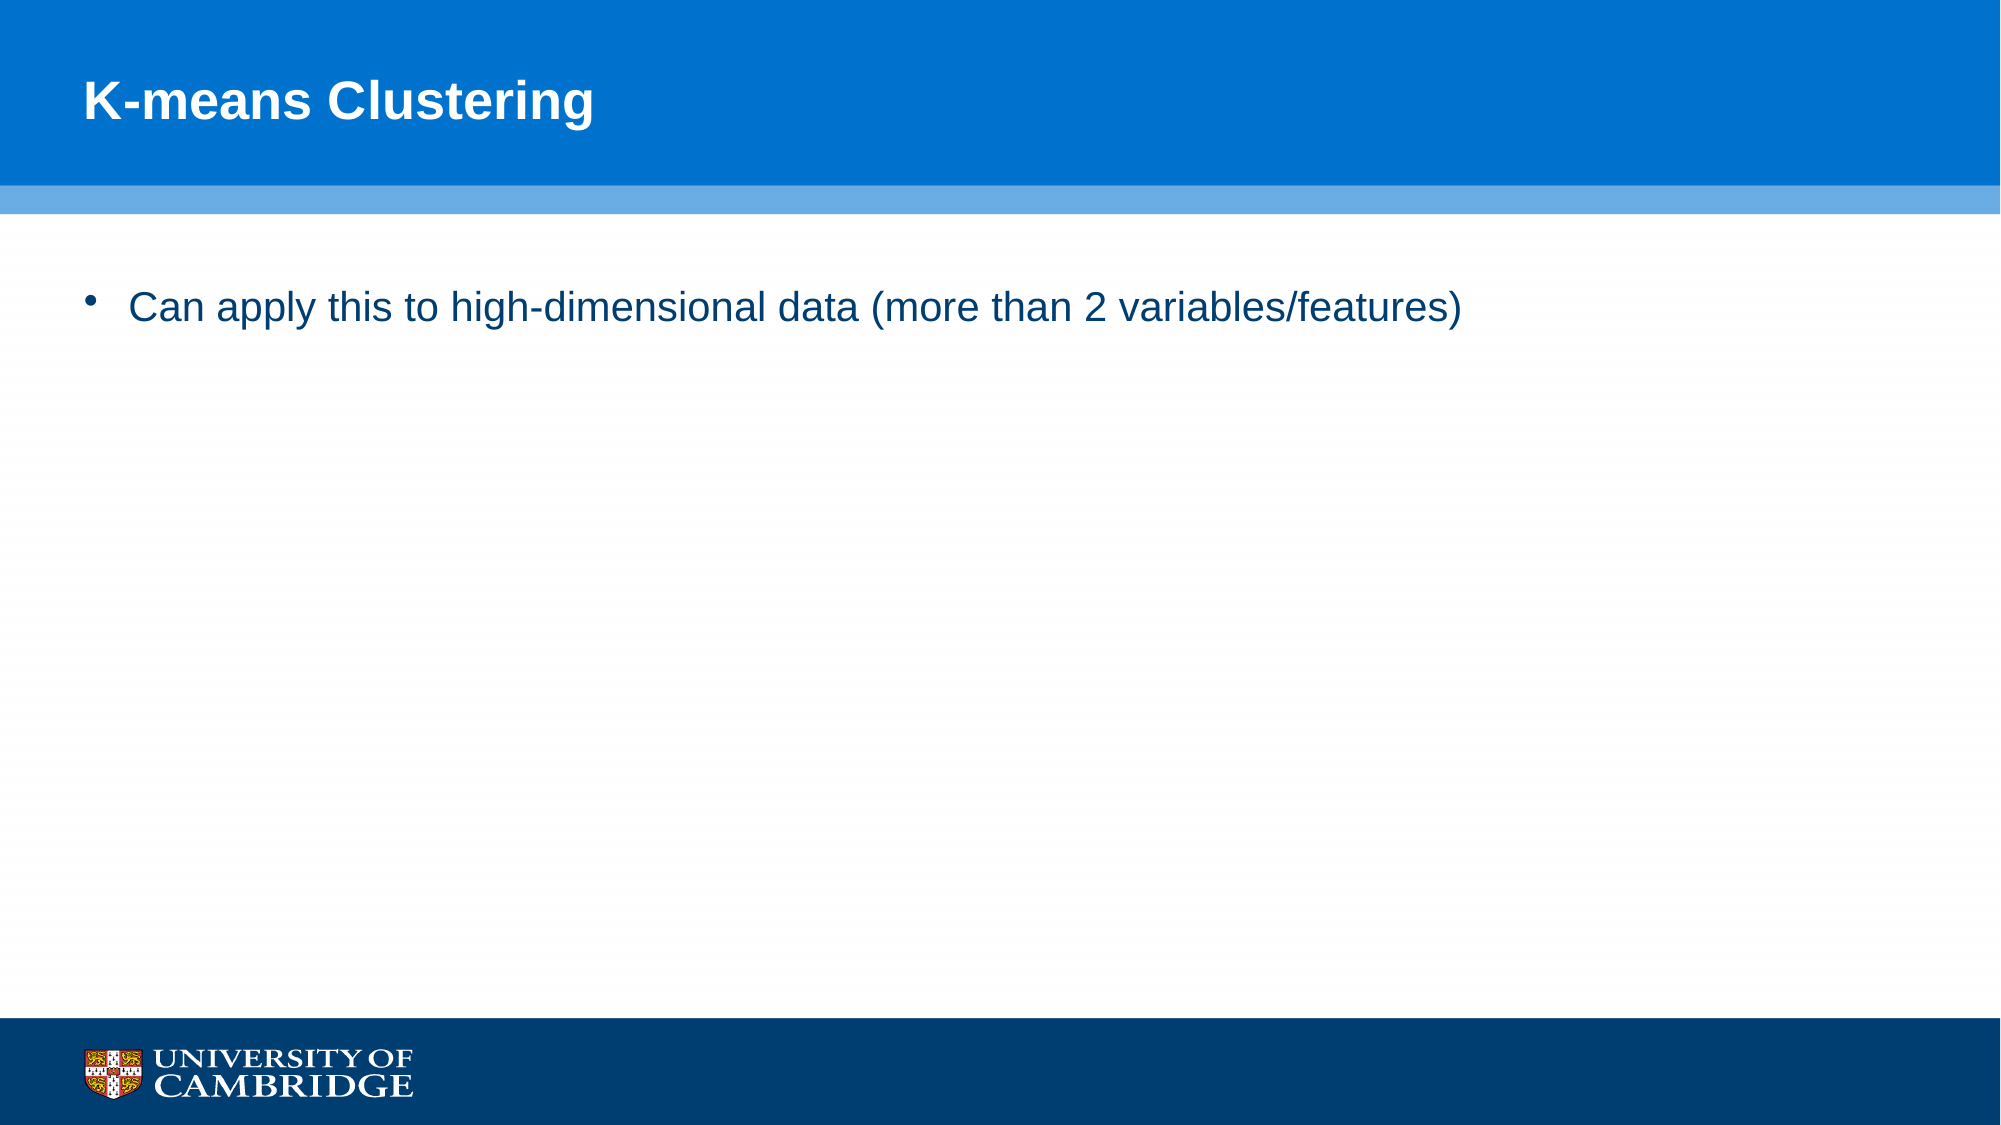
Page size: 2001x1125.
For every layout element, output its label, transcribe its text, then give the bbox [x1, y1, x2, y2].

title K-means Clustering [84, 65, 1916, 135]
list Can apply this to high-dimensional data (more than 2 variables/features) [84, 280, 1916, 948]
picture [0, 0, 2001, 1125]
